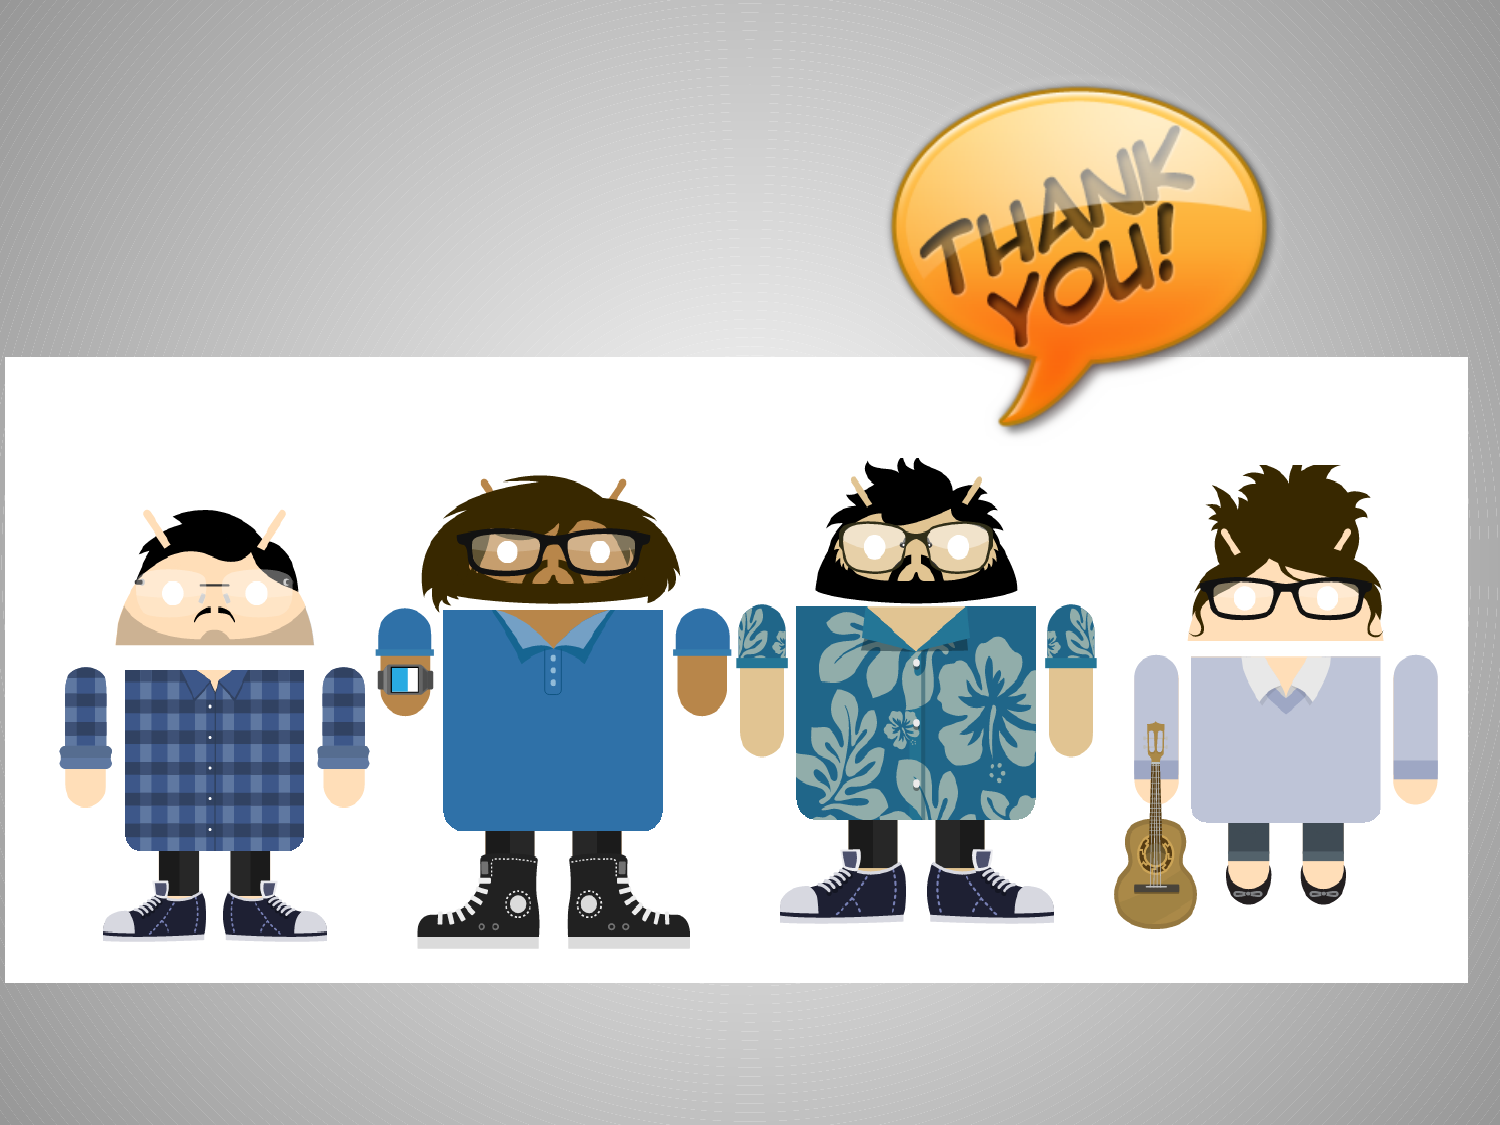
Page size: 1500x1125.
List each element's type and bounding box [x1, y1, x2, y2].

picture [5, 74, 1469, 984]
title [112, 349, 869, 356]
title [1293, 349, 1388, 356]
